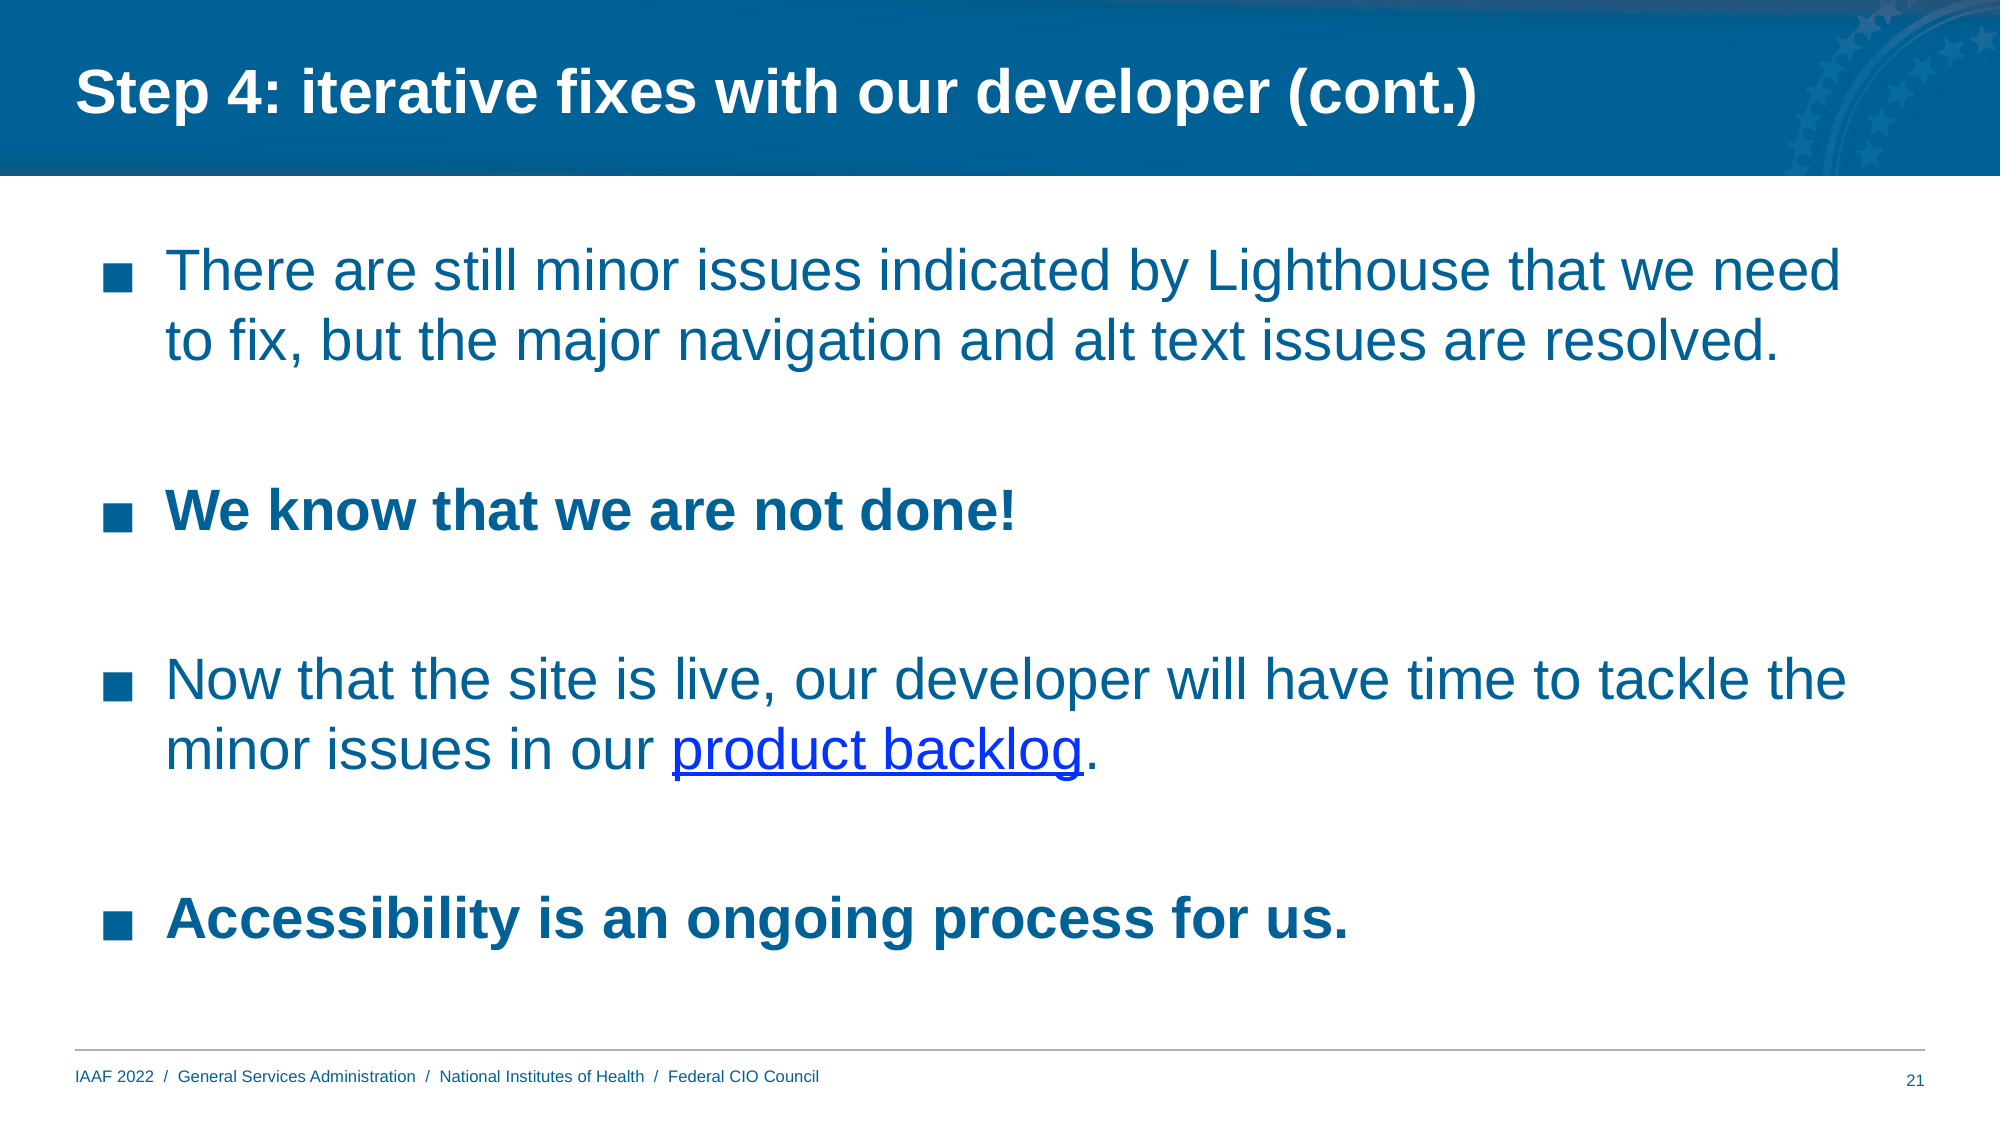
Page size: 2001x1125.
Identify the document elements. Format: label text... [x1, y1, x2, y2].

picture [0, 0, 2000, 176]
title Step 4: iterative fixes with our developer (cont.) [75, 52, 1800, 128]
list There are still minor issues indicated by Lighthouse that we need to fix, but the major navigation and alt text issues are resolved. We know that we are not done! Now that the site is live, our developer will have time to tackle the minor issues in our product backlog. Accessibility is an ongoing process for us. [75, 224, 1914, 1035]
slide_number 21 [1880, 1065, 1925, 1095]
picture [0, 168, 666, 176]
